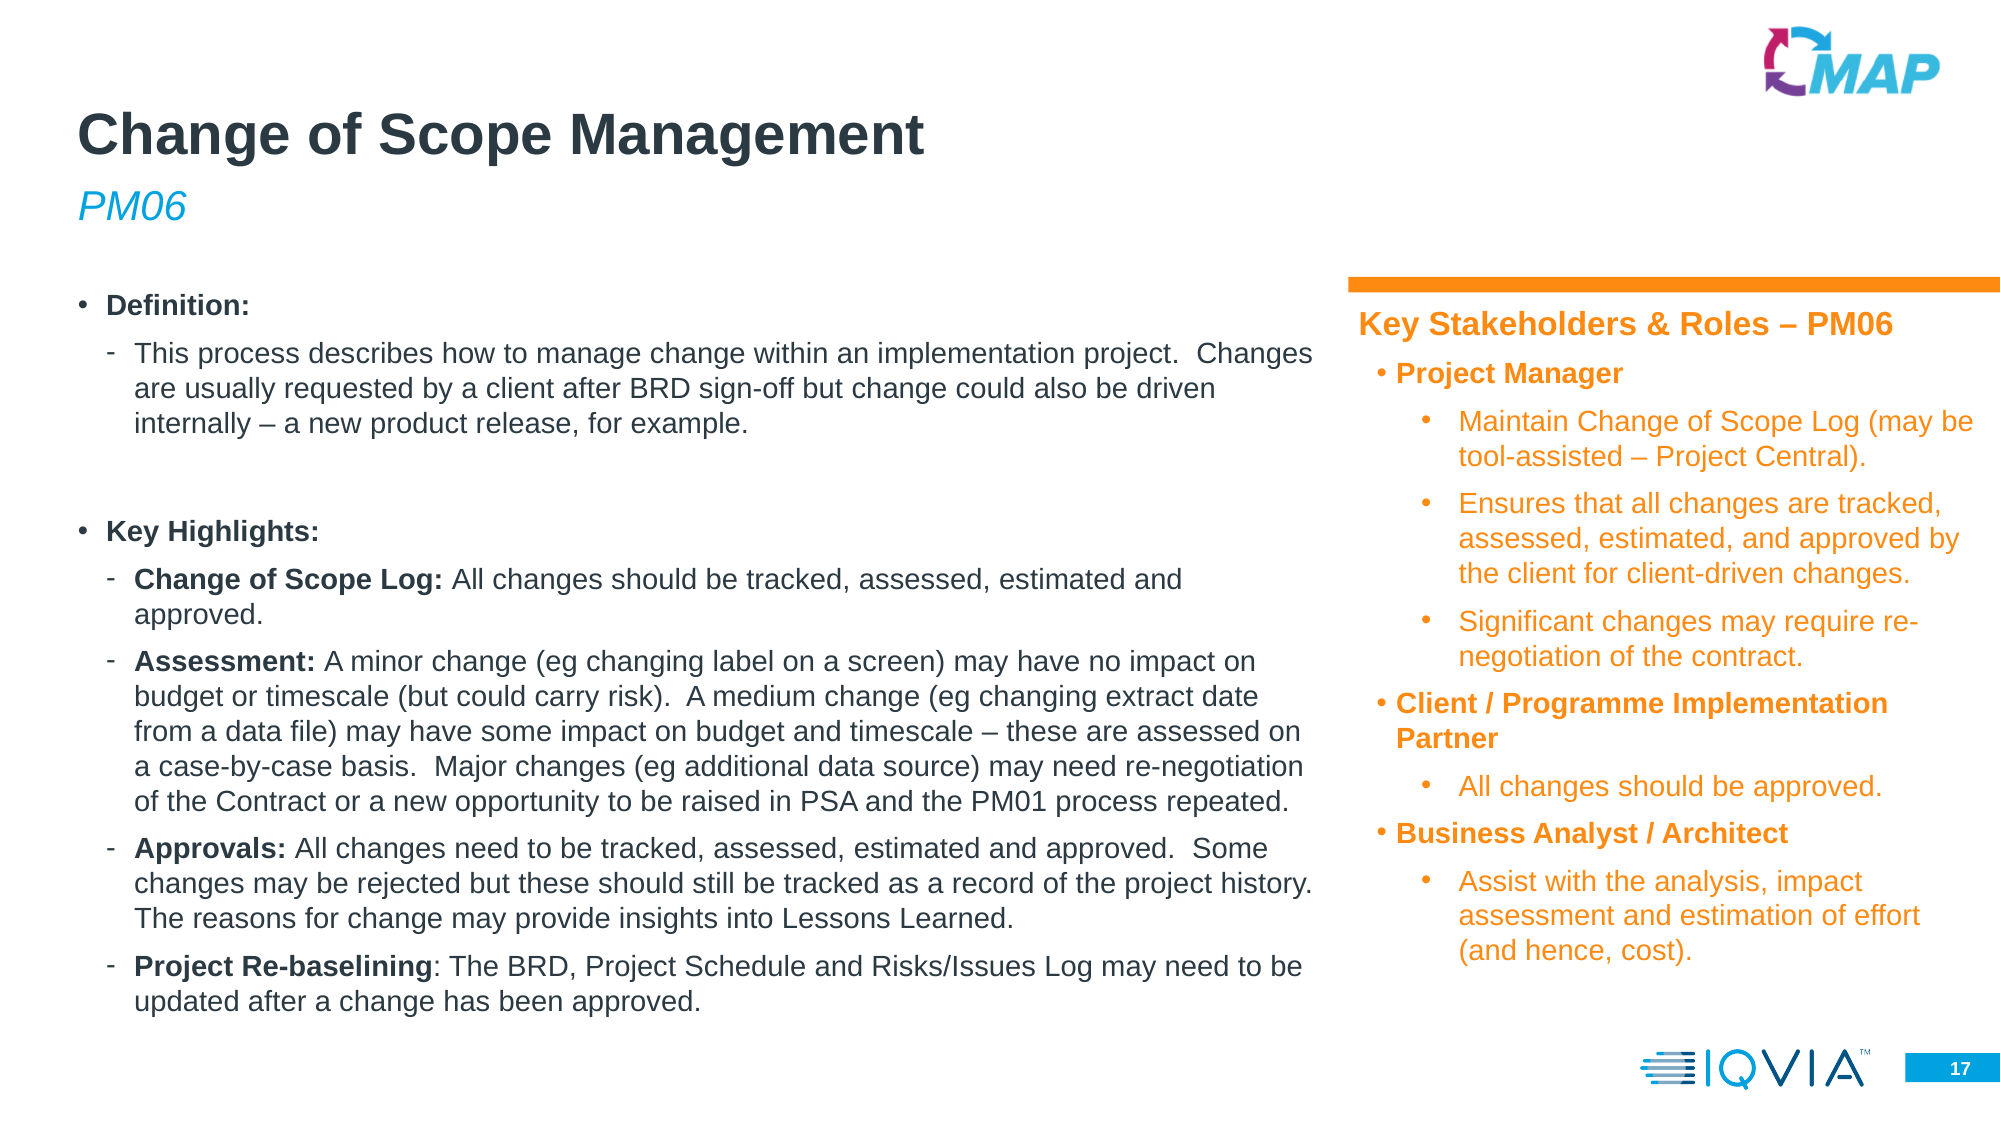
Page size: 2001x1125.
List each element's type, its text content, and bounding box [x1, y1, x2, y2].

picture [1724, 1054, 1751, 1082]
list PM06 [63, 177, 1924, 244]
list Definition: This process describes how to manage change within an implementation project. Changes are usually requested by a client after BRD sign-off but change could also be driven internally – a new product release, for example. Key Highlights: Change of Scope Log: All changes should be tracked, assessed, estimated and approved. Assessment: A minor change (eg changing label on a screen) may have no impact on budget or timescale (but could carry risk). A medium change (eg changing extract date from a data file) may have some impact on budget and timescale – these are assessed on a case-by-case basis. Major changes (eg additional data source) may need re-negotiation of the Contract or a new opportunity to be raised in PSA and the PM01 process repeated. Approvals: All changes need to be tracked, assessed, estimated and approved. Some changes may be rejected but these should still be tracked as a record of the project history. The reasons for change may provide insights into Lessons Learned. Project Re-baselining: The BRD, Project Schedule and Risks/Issues Log may need to be updated after a change has been approved. [63, 279, 1332, 1043]
list Key Stakeholders & Roles – PM06 Project Manager Maintain Change of Scope Log (may be tool-assisted – Project Central). Ensures that all changes are tracked, assessed, estimated, and approved by the client for client-driven changes. Significant changes may require re-negotiation of the contract. Client / Programme Implementation Partner All changes should be approved. Business Analyst / Architect Assist with the analysis, impact assessment and estimation of effort (and hence, cost). [1343, 294, 2000, 994]
title Change of Scope Management [63, 48, 1924, 175]
picture [1748, 13, 1951, 115]
picture [1744, 1049, 1870, 1090]
picture [1640, 1049, 1743, 1090]
